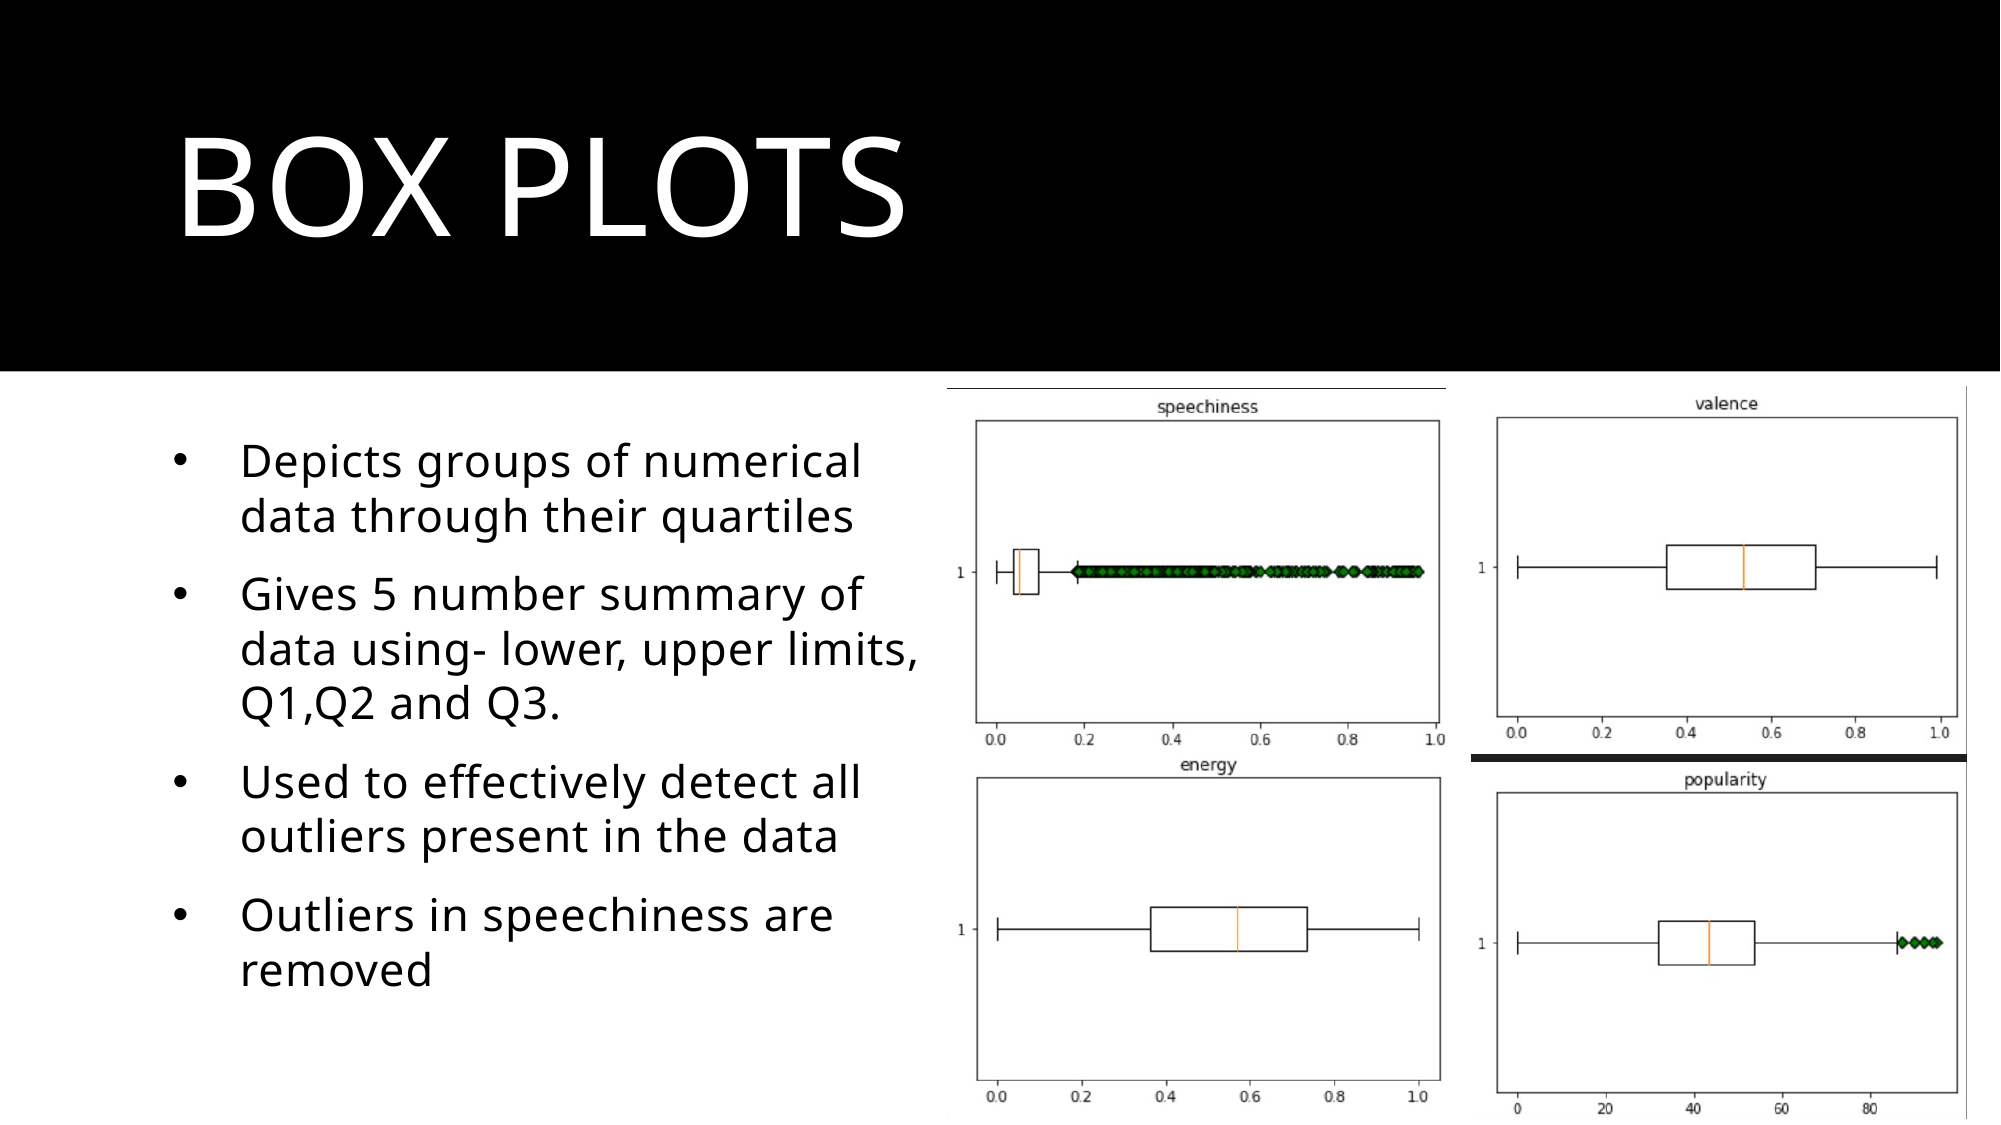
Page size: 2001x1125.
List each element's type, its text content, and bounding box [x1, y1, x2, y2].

picture [947, 752, 1443, 1117]
picture [1471, 386, 1967, 1120]
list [947, 388, 1446, 759]
title BOX PLOTS [157, 52, 1842, 332]
list Depicts groups of numerical data through their quartiles Gives 5 number summary of data using- lower, upper limits, Q1,Q2 and Q3. Used to effectively detect all outliers present in the data Outliers in speechiness are removed [157, 424, 947, 1014]
